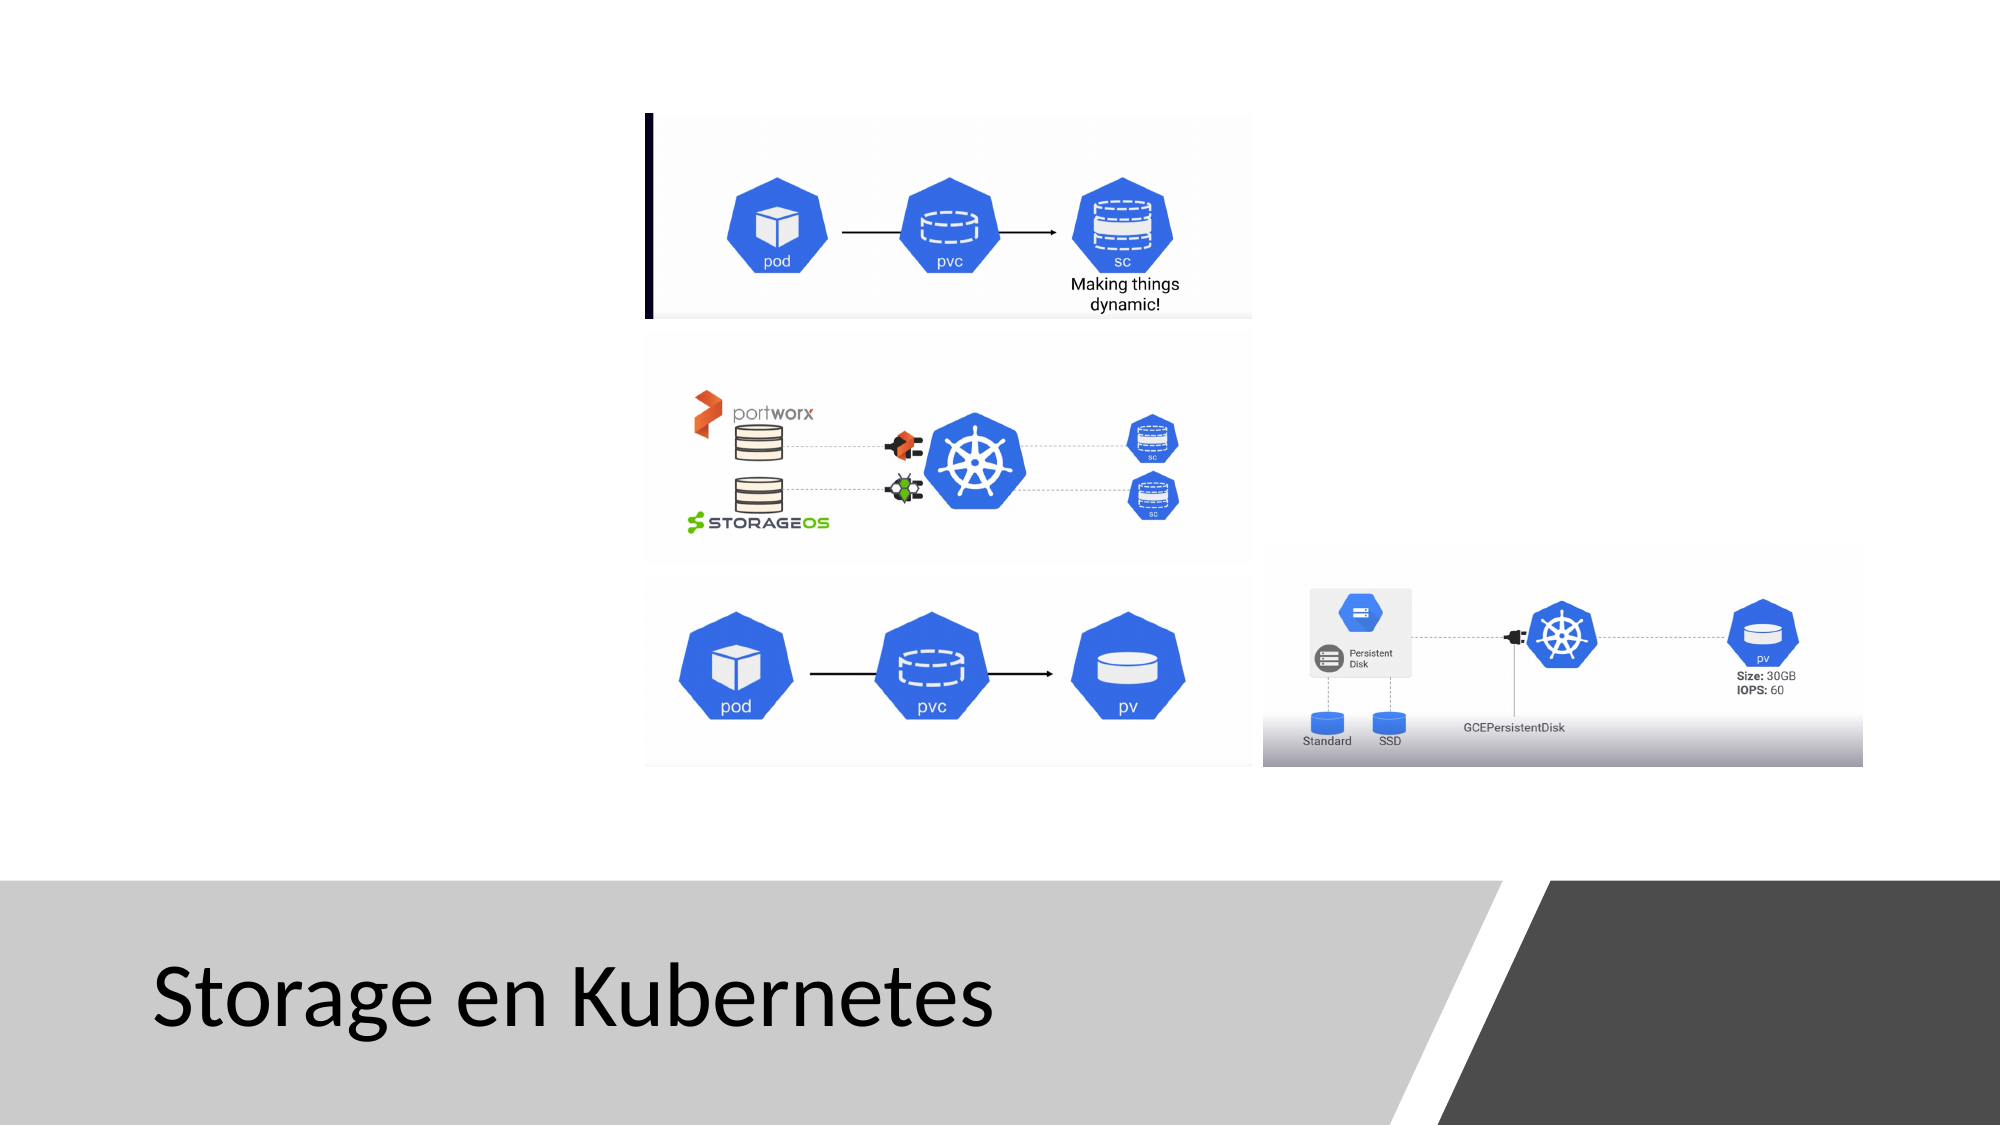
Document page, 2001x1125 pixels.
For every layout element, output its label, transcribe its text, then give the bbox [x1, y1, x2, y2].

picture [645, 330, 1252, 563]
picture [1262, 545, 1863, 767]
text_box [0, 880, 1503, 1125]
title Storage en Kubernetes [137, 907, 1404, 1087]
picture [645, 574, 1252, 767]
picture [645, 113, 1252, 320]
text_box [1437, 880, 2000, 1125]
